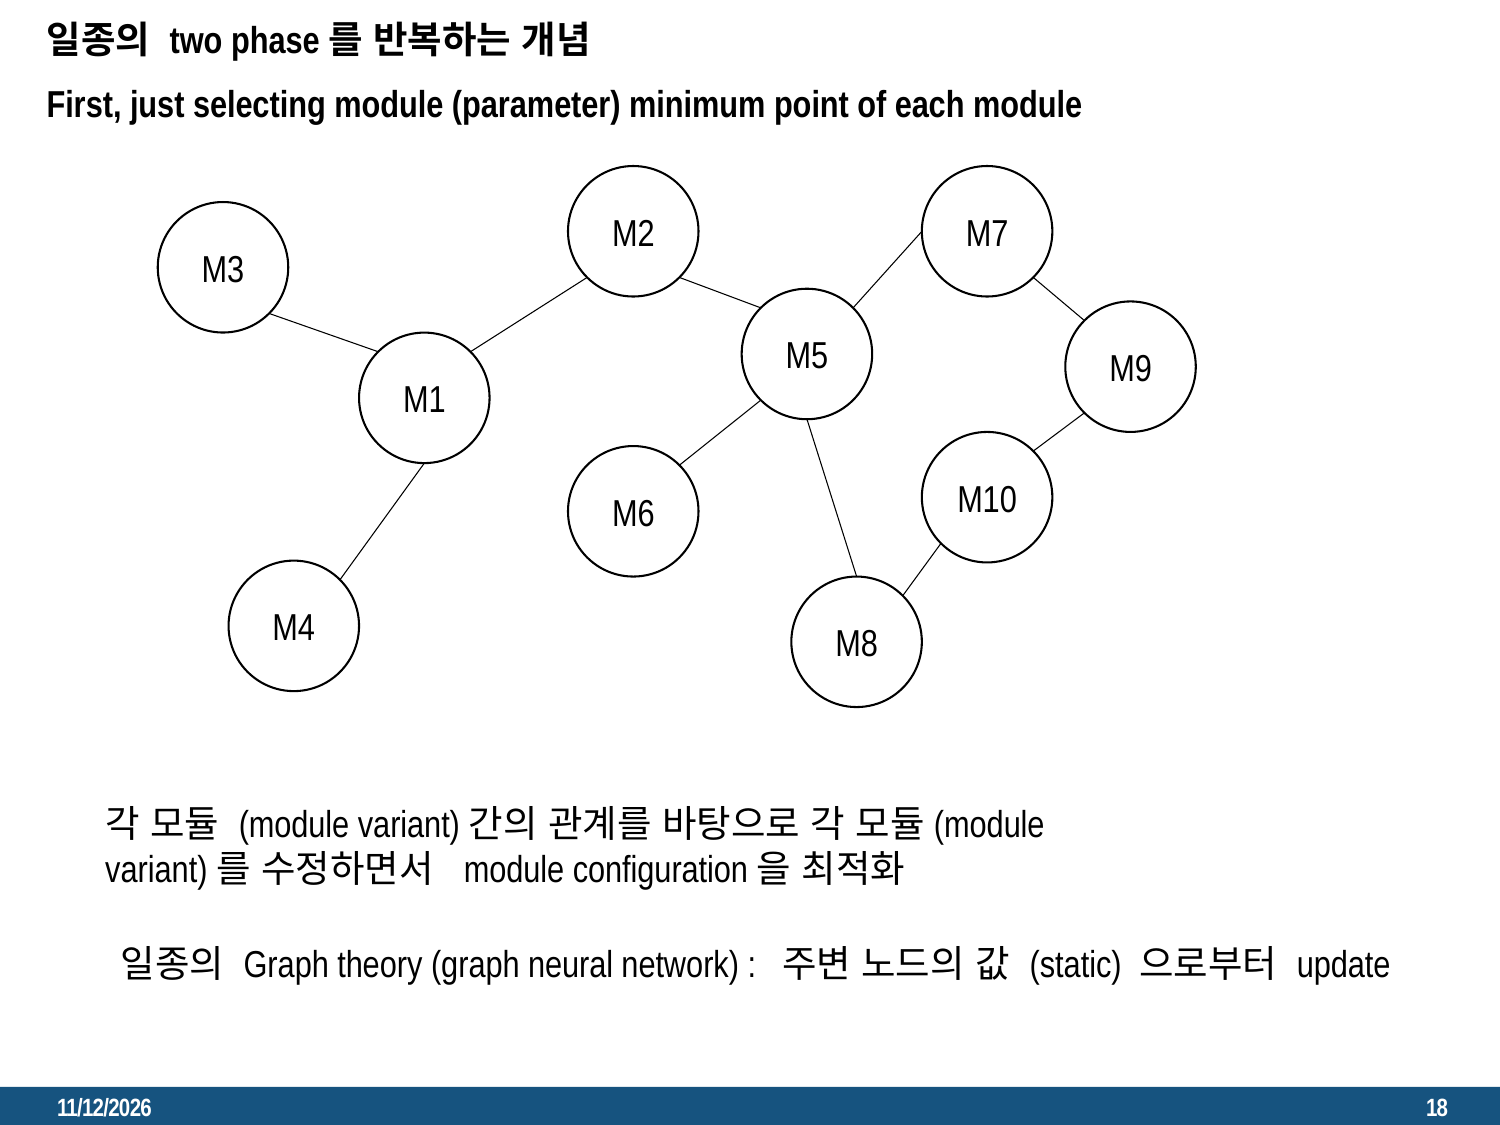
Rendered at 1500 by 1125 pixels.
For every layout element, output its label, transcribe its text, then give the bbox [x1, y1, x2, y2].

text_box M7 [920, 164, 1054, 298]
text_box M10 [920, 430, 1054, 564]
text_box M4 [227, 559, 361, 693]
text_box M6 [566, 445, 700, 578]
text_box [340, 463, 425, 580]
text_box M1 [358, 331, 491, 465]
text_box M9 [1064, 300, 1197, 433]
text_box M5 [740, 287, 874, 421]
text_box 일종의 Graph theory (graph neural network) : 주변 노드의 값 (static) 으로부터 update [105, 932, 1464, 993]
text_box First, just selecting module (parameter) minimum point of each module [31, 73, 1490, 133]
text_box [679, 277, 761, 308]
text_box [269, 313, 379, 352]
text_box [1033, 412, 1085, 452]
slide_number 18 [1125, 1086, 1464, 1125]
text_box M8 [790, 575, 923, 709]
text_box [902, 543, 942, 596]
slide_number 2023. 3. 6. [42, 1086, 380, 1125]
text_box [679, 400, 761, 466]
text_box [470, 277, 588, 352]
text_box 각 모듈 (module variant)간의 관계를 바탕으로 각 모듈(module variant)를 수정하면서 module configuration을 최적화 [90, 792, 1131, 898]
text_box M2 [566, 164, 700, 298]
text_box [853, 231, 922, 308]
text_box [806, 419, 857, 577]
text_box M3 [156, 200, 290, 334]
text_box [1033, 277, 1085, 321]
text_box 일종의 two phase를 반복하는 개념 [31, 9, 1490, 69]
